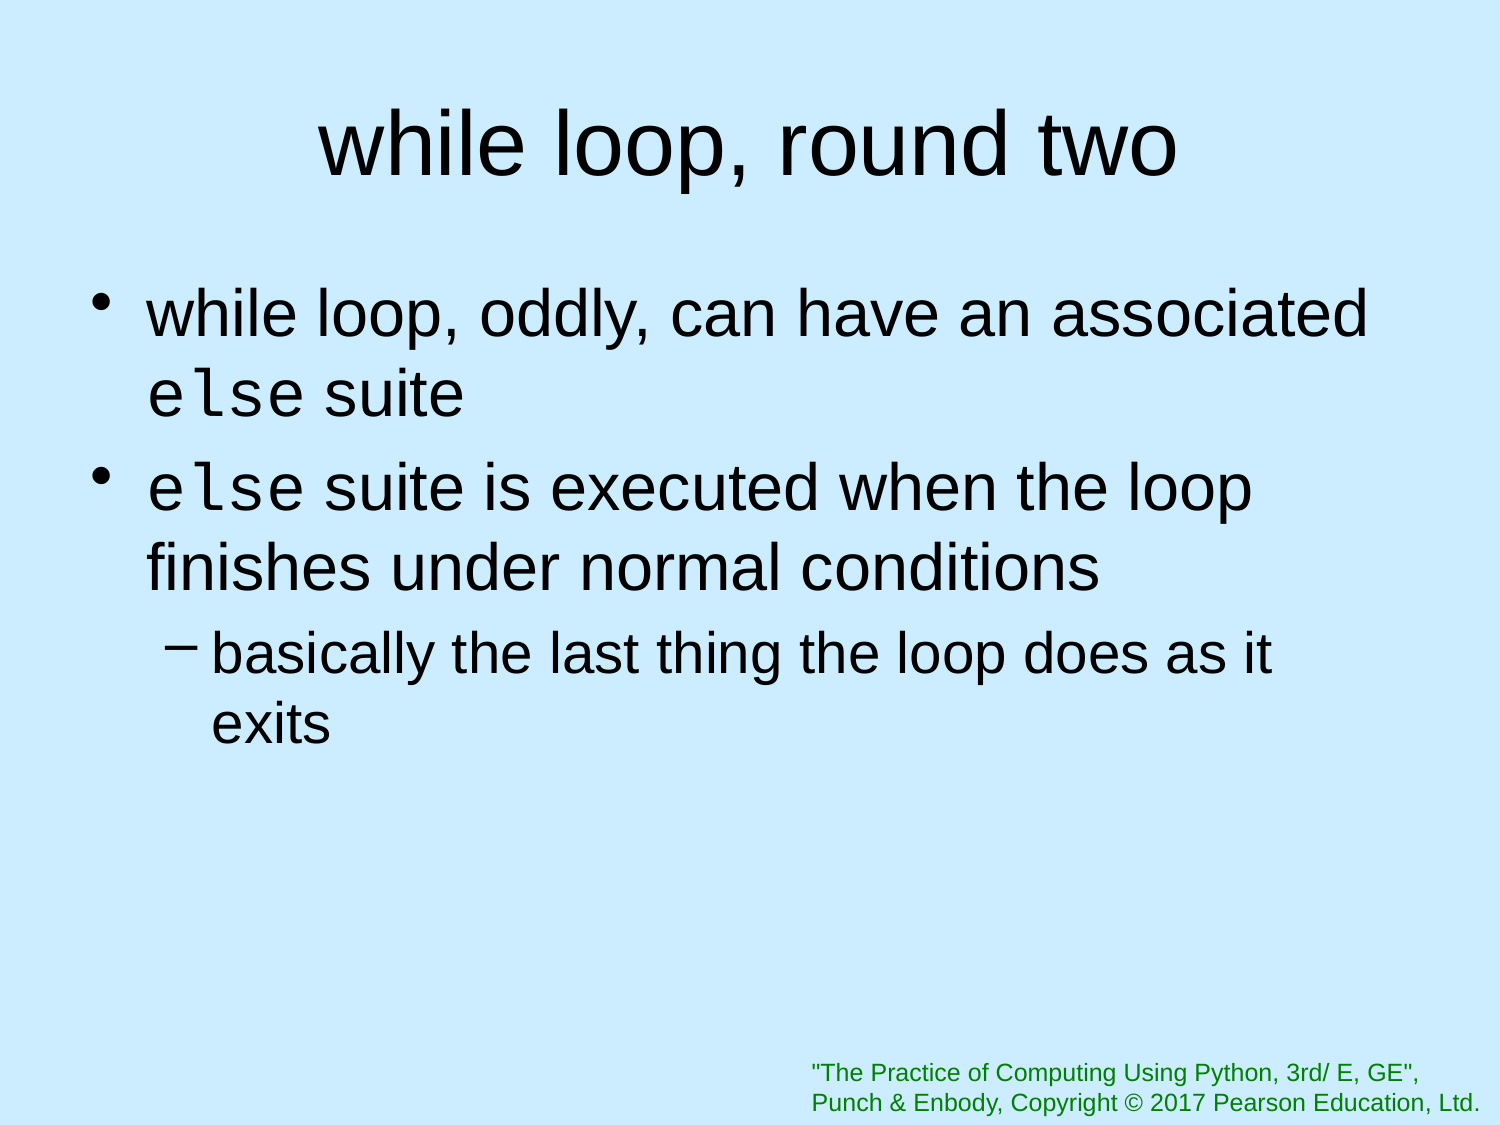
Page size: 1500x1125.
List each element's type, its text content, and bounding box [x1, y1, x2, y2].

list while loop, oddly, can have an associated else suite else suite is executed when the loop finishes under normal conditions basically the last thing the loop does as it exits [75, 262, 1425, 1005]
title while loop, round two [75, 45, 1425, 233]
